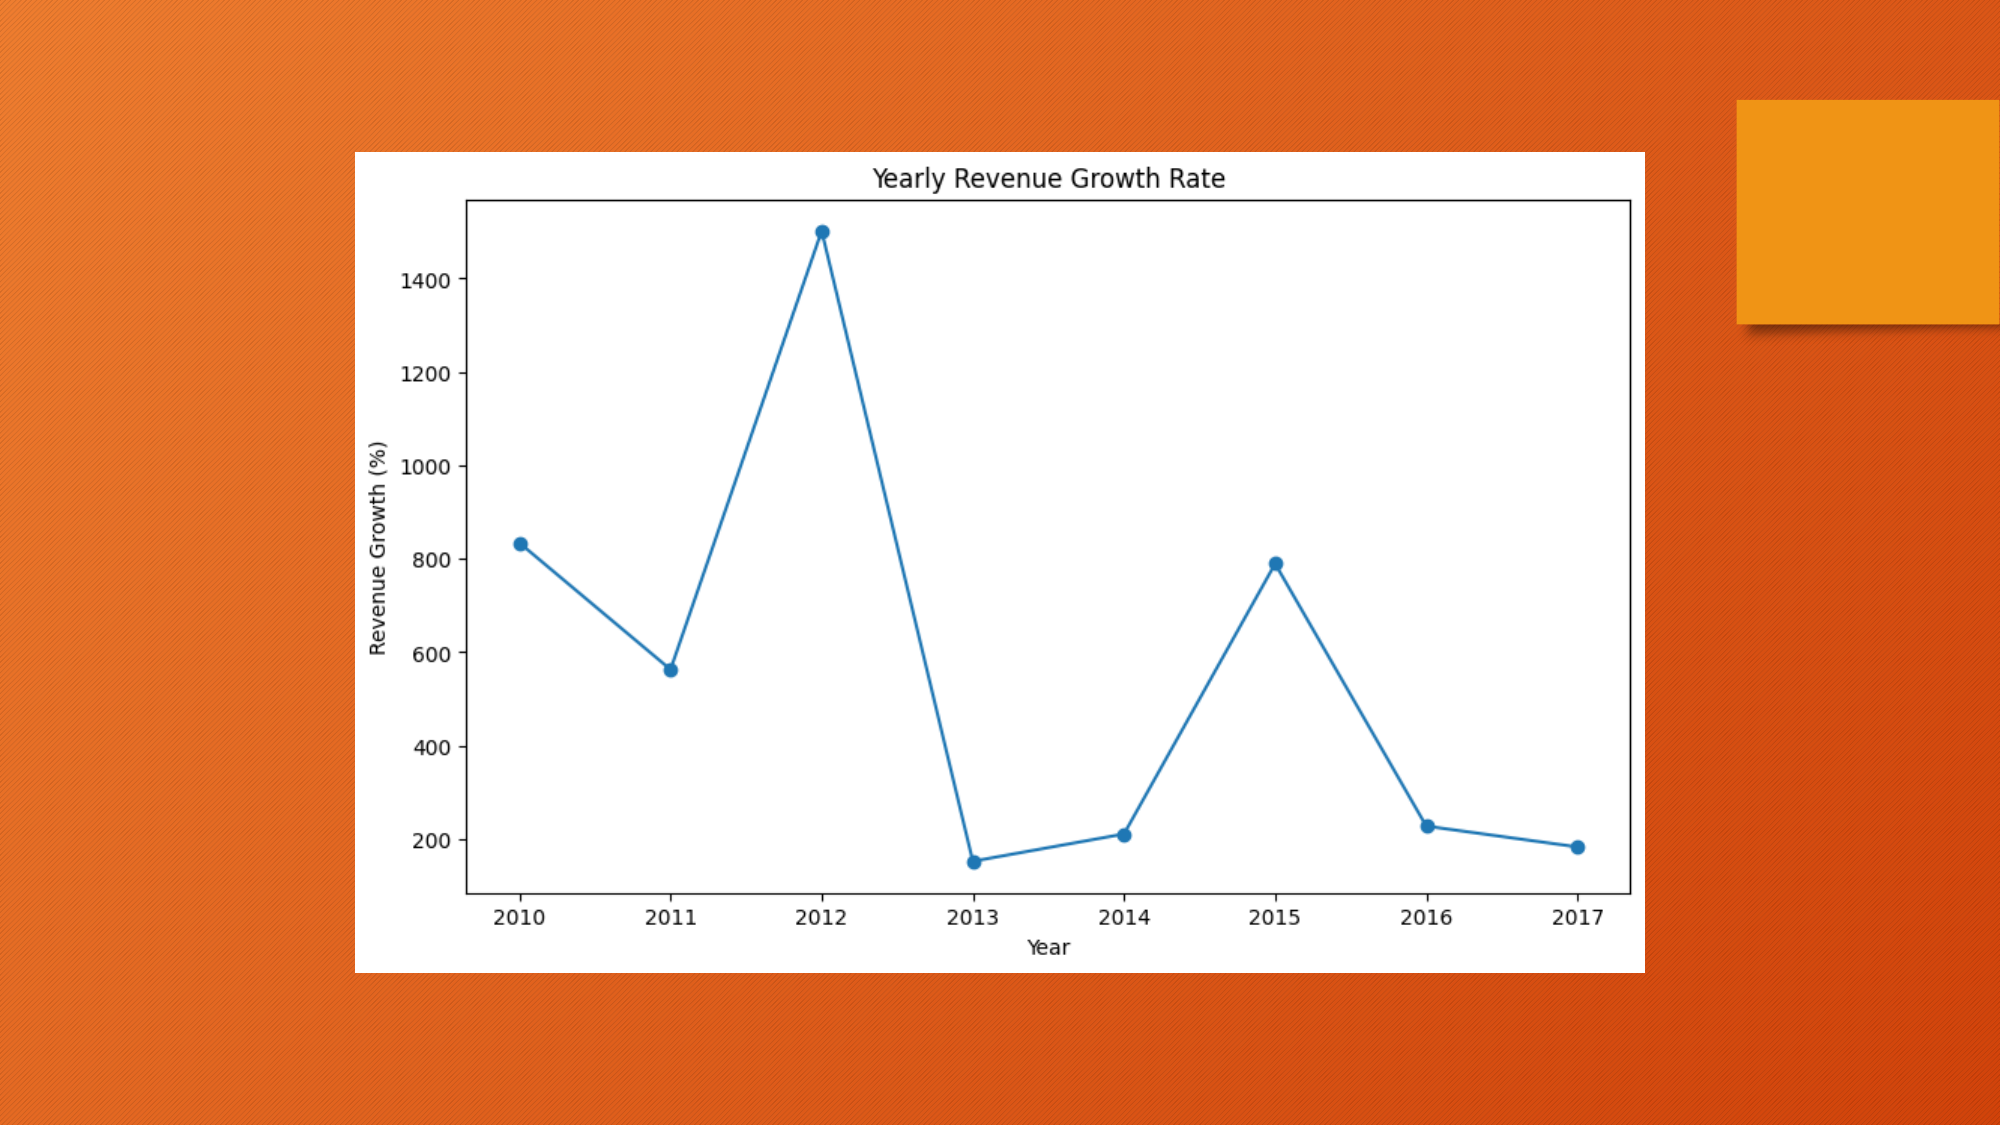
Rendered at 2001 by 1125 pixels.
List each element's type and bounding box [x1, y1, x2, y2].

picture [1736, 325, 2000, 347]
picture [355, 151, 1645, 973]
